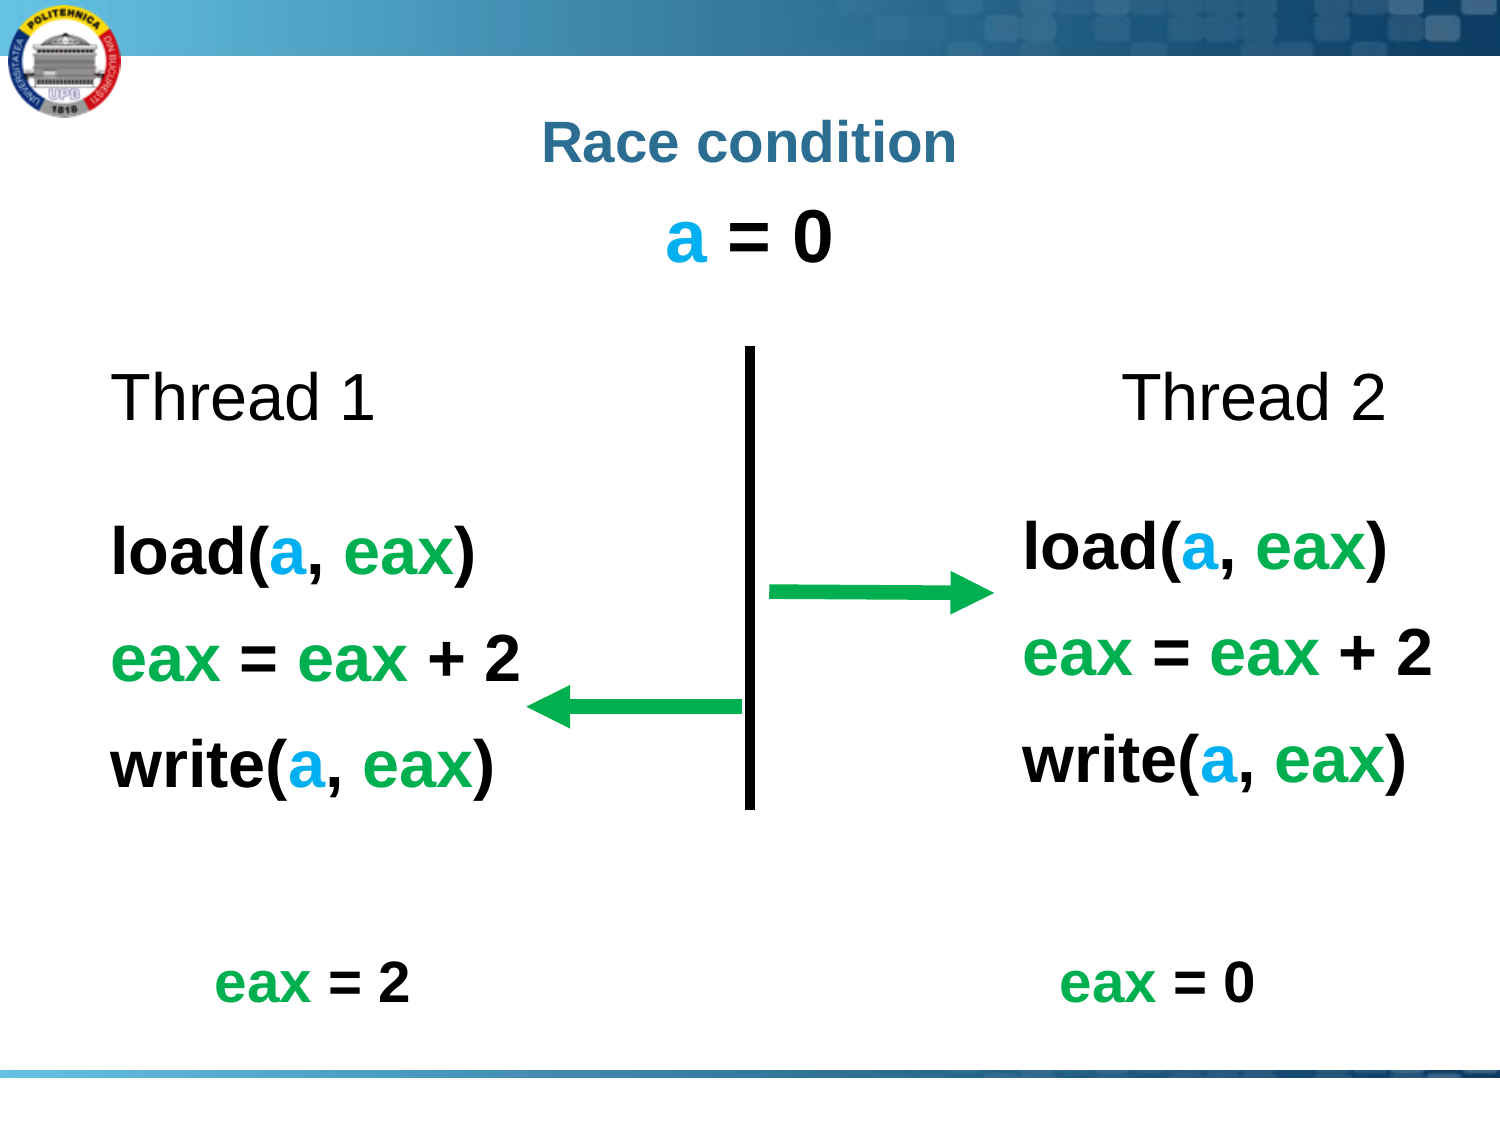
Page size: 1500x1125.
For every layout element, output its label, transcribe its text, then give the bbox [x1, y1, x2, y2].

text_box eax = 0 [1045, 937, 1361, 1022]
text_box Thread 2 [1120, 345, 1500, 446]
list load(a, eax) eax = eax + 2 write(a, eax) [110, 500, 588, 870]
text_box eax = 2 [199, 937, 516, 1022]
picture [0, 1070, 1500, 1078]
picture [0, 0, 1500, 118]
text_box a = 0 [650, 180, 850, 286]
text_box load(a, eax) eax = eax + 2 write(a, eax) [1022, 494, 1500, 865]
text_box Thread 1 [110, 345, 499, 446]
title Race condition [51, 102, 1449, 178]
